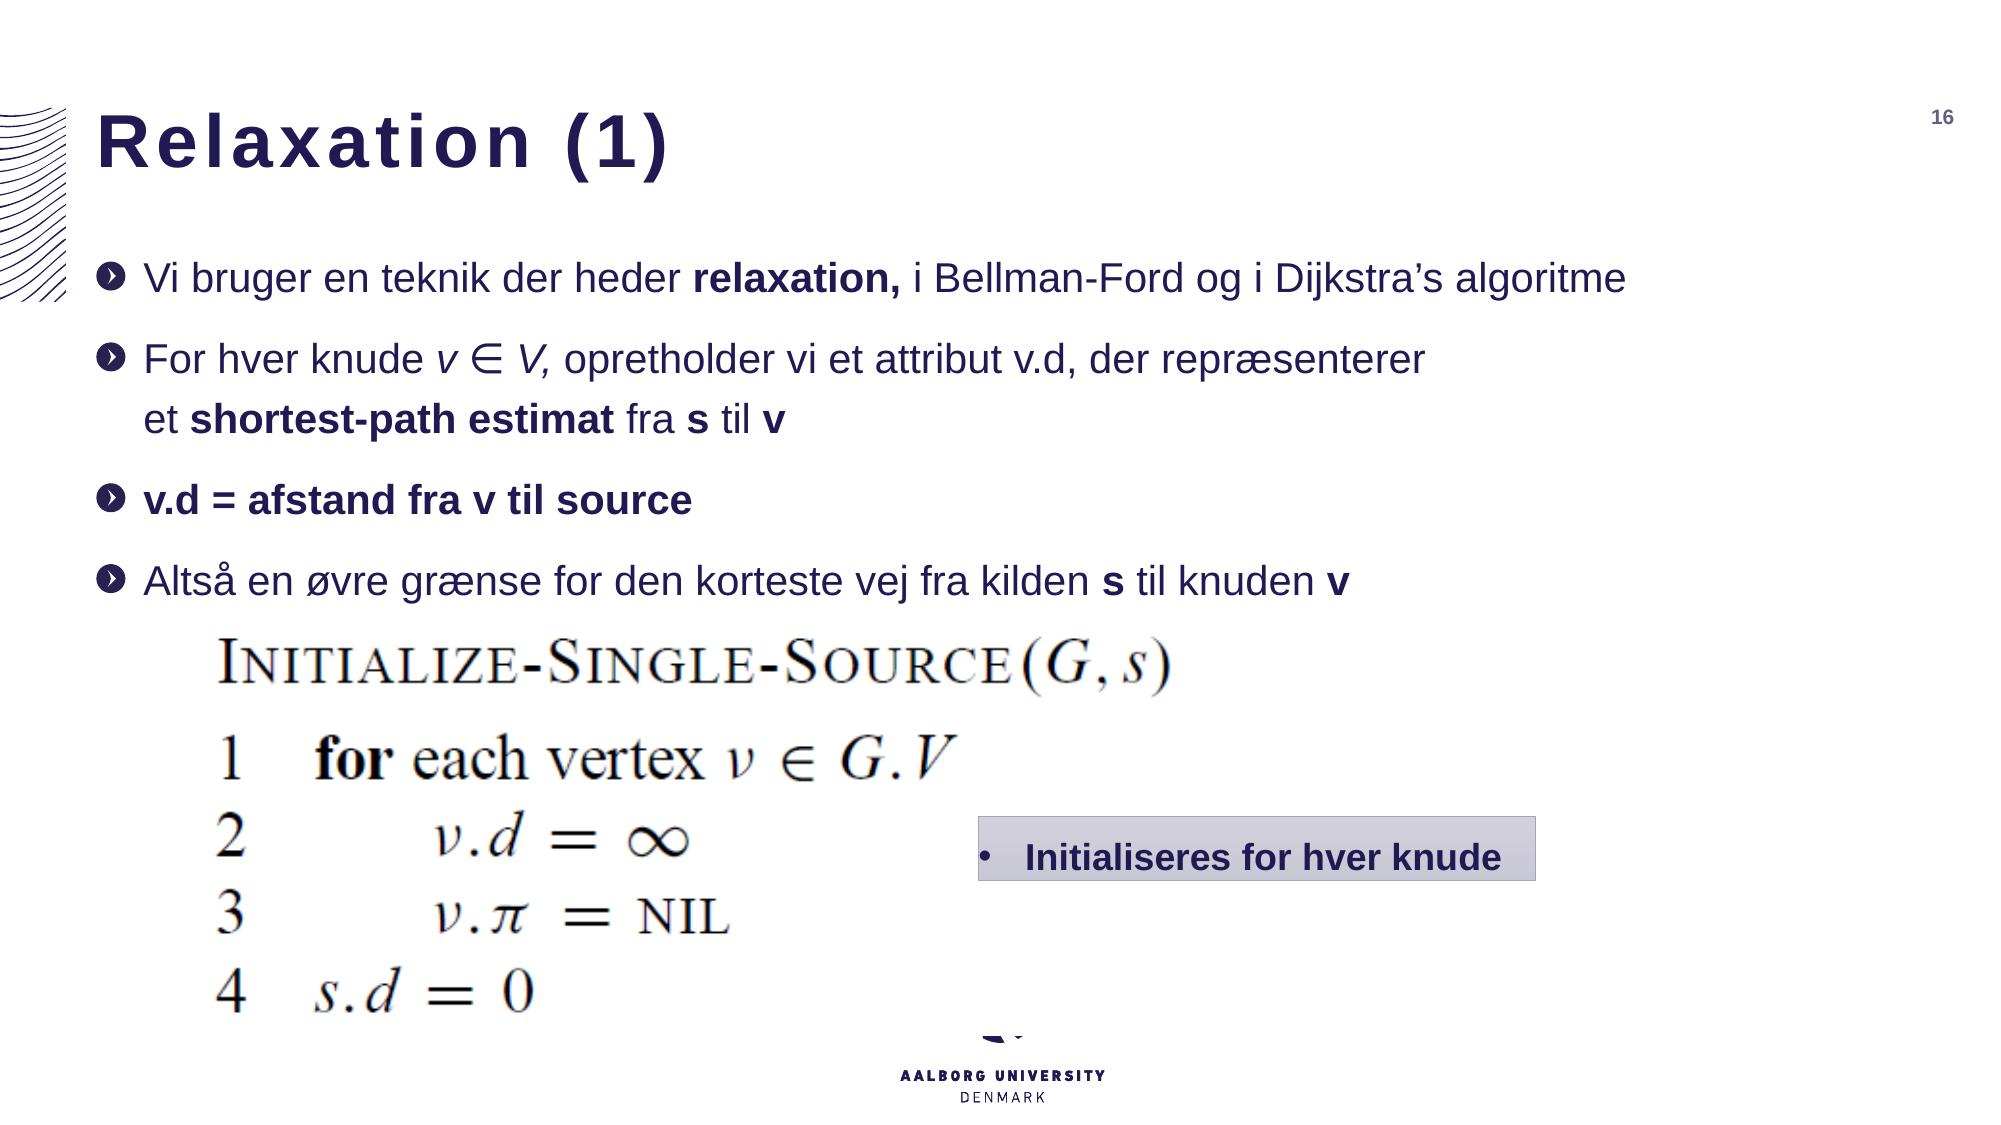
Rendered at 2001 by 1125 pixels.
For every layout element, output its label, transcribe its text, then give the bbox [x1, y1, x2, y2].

list Vi bruger en teknik der heder relaxation, i Bellman-Ford og i Dijkstra’s algoritme For hver knude v ∈ V, opretholder vi et attribut v.d, der repræsenterer et shortest-path estimat fra s til v v.d = afstand fra v til source Altså en øvre grænse for den korteste vej fra kilden s til knuden v [96, 233, 1861, 613]
title Relaxation (1) [96, 60, 935, 233]
picture [206, 612, 1180, 1036]
text_box Initialiseres for hver knude [1180, 816, 1536, 881]
slide_number 16 [1860, 97, 1954, 135]
